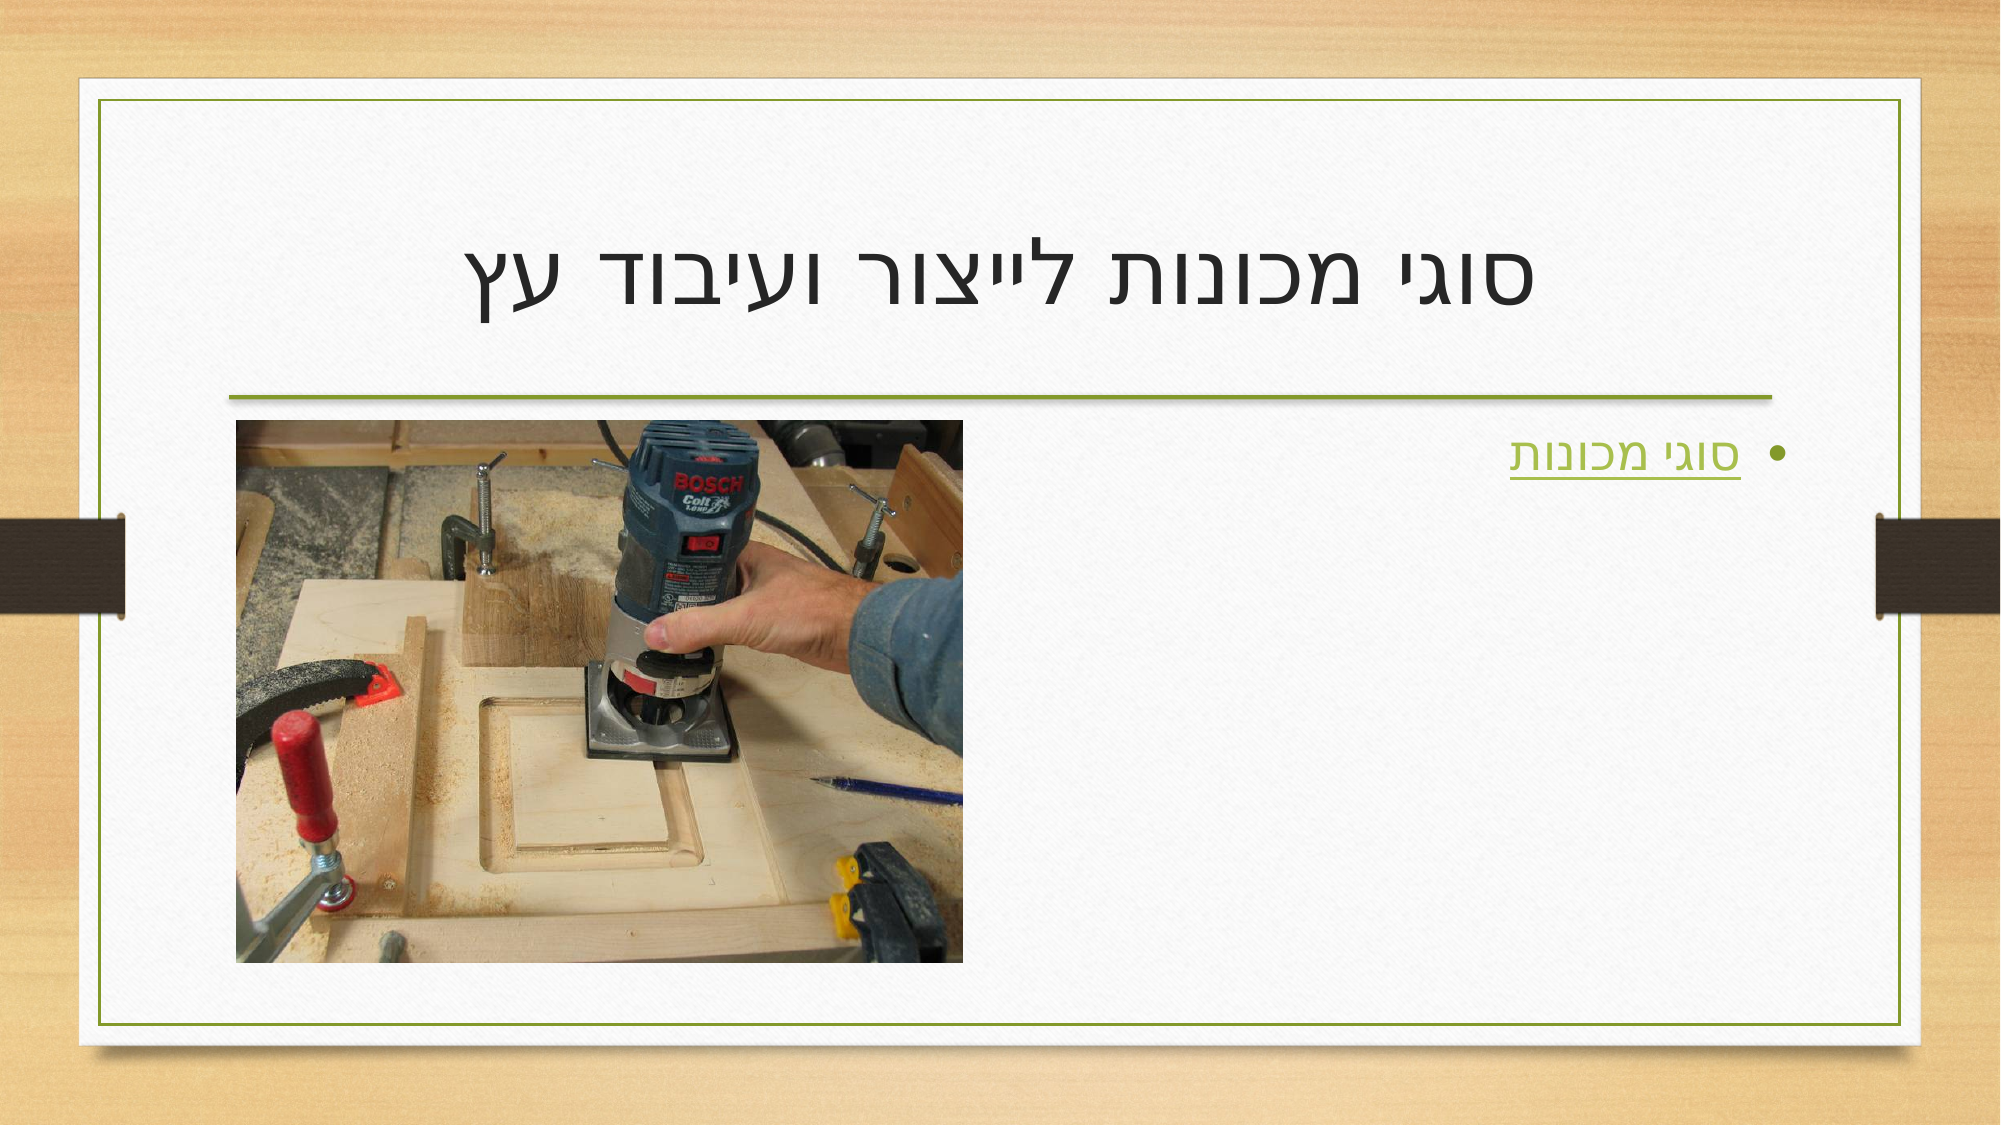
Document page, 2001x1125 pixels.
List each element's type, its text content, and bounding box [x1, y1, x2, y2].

list סוגי מכונות [1013, 420, 1788, 963]
picture [0, 0, 2001, 1125]
title סוגי מכונות לייצור ועיבוד עץ [212, 161, 1788, 375]
